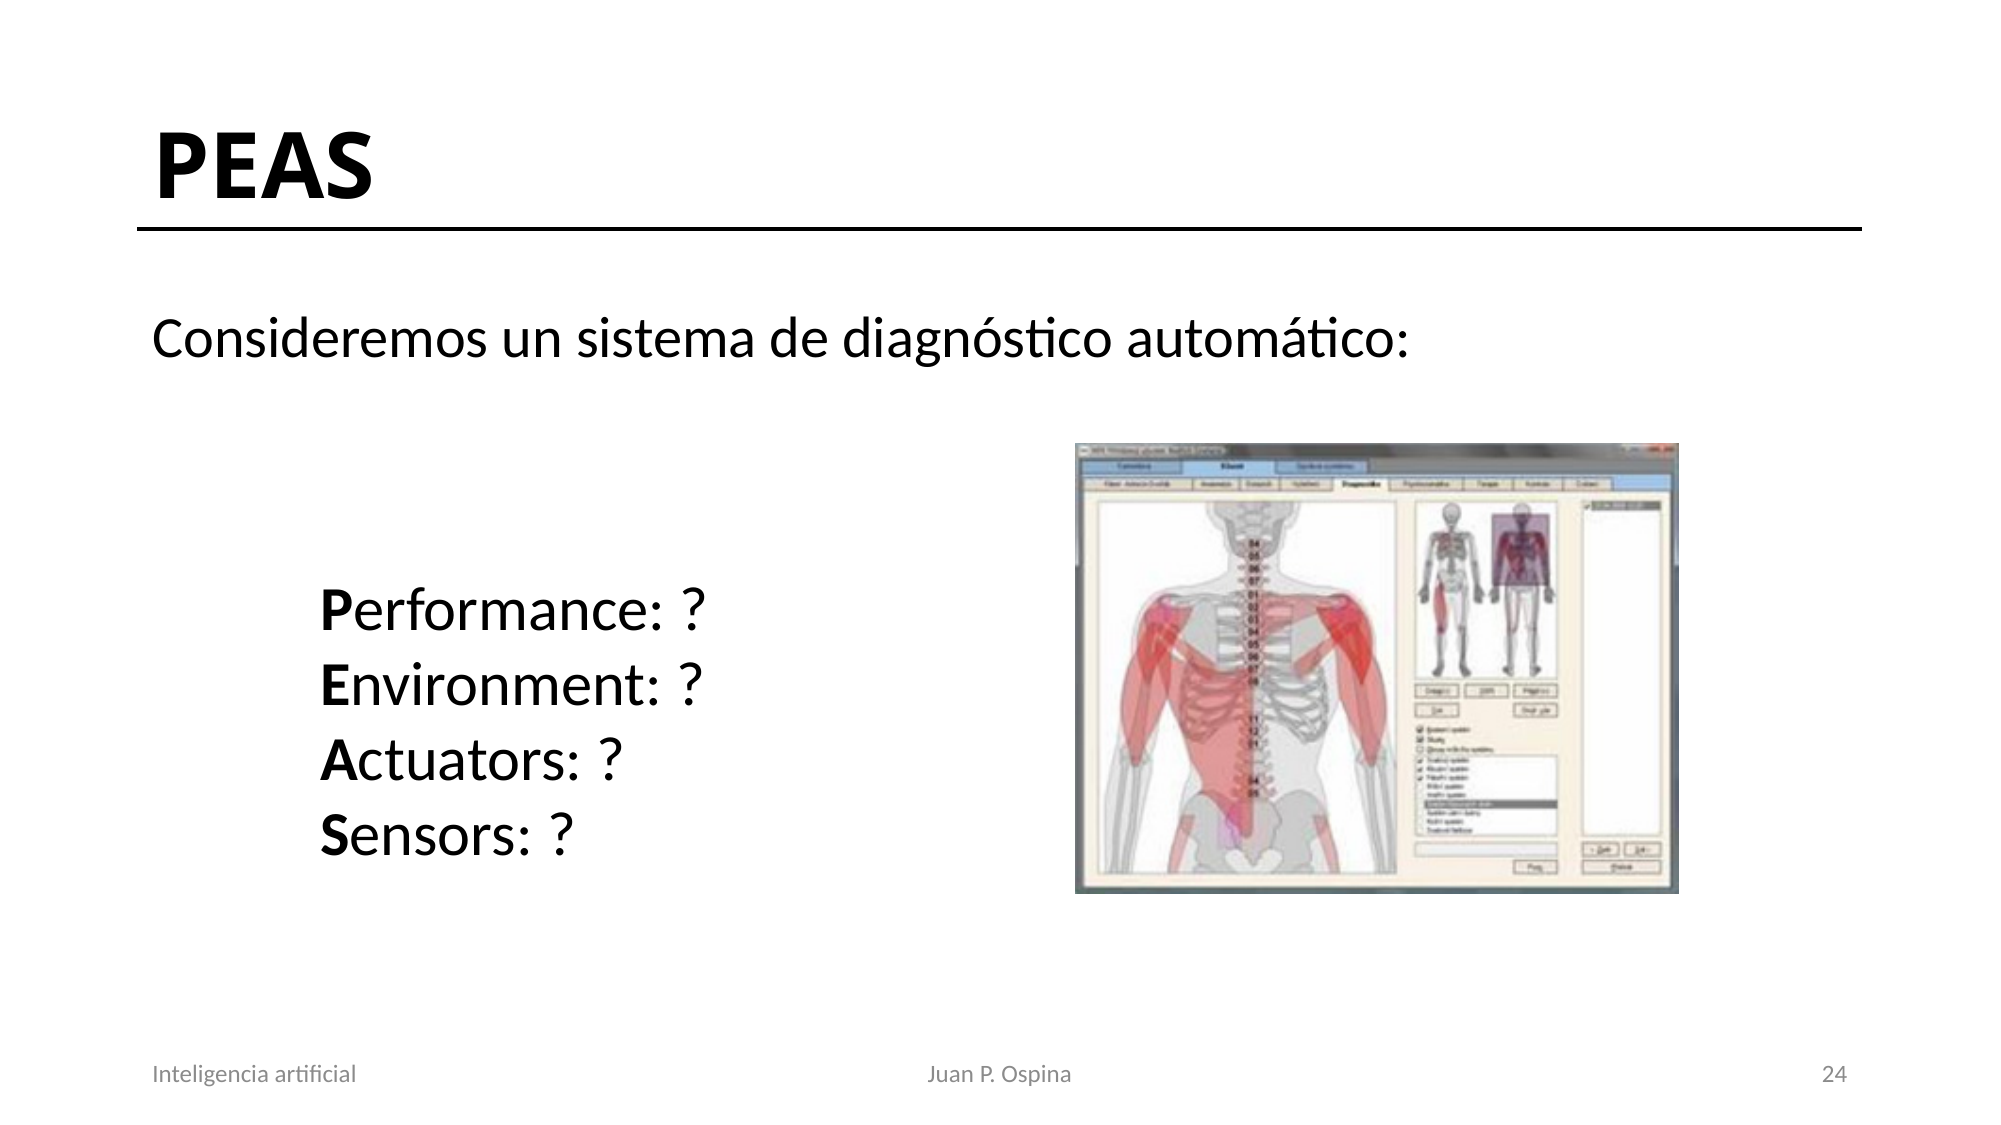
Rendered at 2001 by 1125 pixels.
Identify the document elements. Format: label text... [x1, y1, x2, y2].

slide_number Inteligencia artificial [137, 1042, 588, 1103]
list Consideremos un sistema de diagnóstico automático: [137, 299, 1863, 392]
picture [1075, 443, 1679, 894]
footer Juan P. Ospina [662, 1042, 1338, 1103]
slide_number 25 [1412, 1042, 1863, 1103]
title PEAS [137, 59, 1863, 278]
text_box Performance: ? Environment: ? Actuators: ? Sensors: ? [230, 485, 724, 920]
